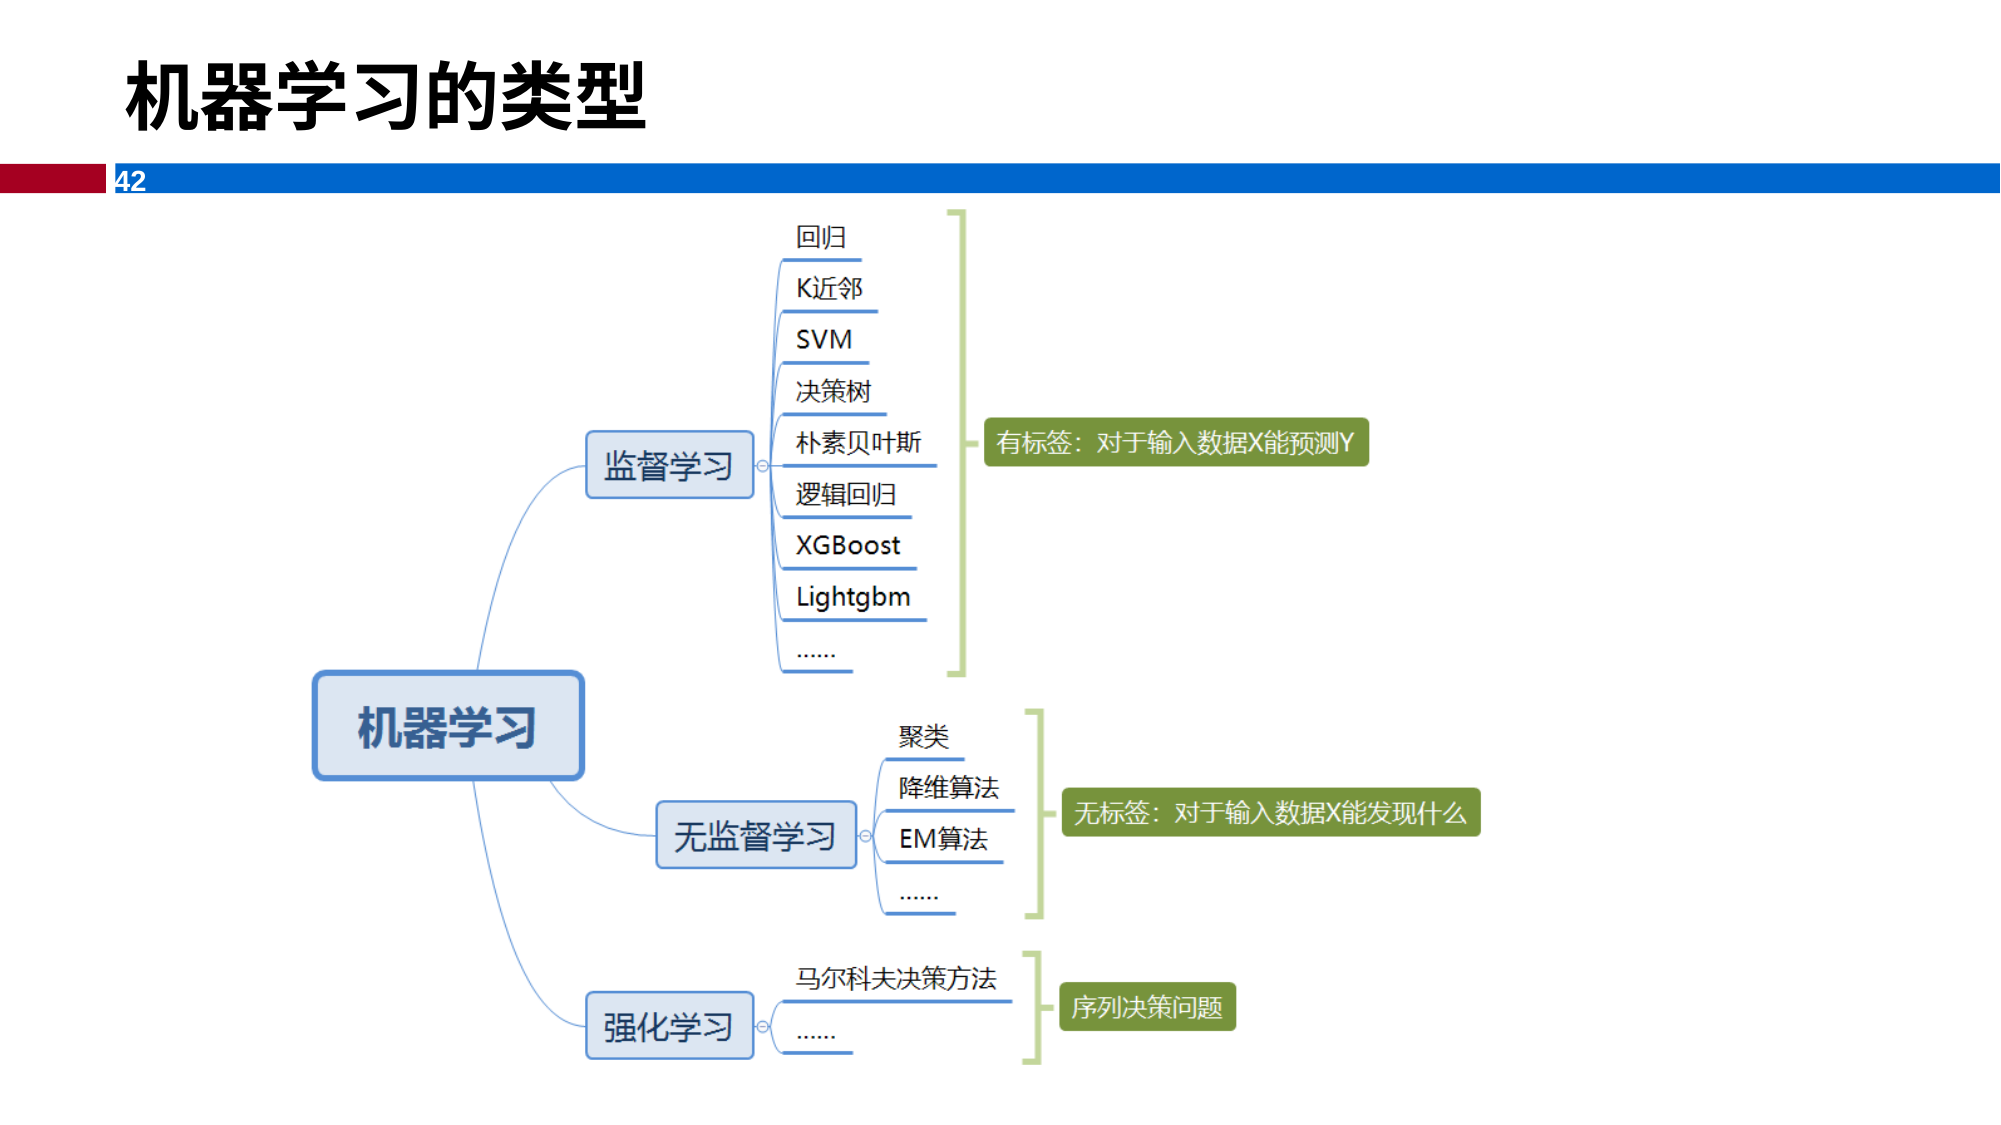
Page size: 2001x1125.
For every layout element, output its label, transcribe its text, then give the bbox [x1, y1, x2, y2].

picture [298, 209, 1535, 1072]
title 机器学习的类型 [109, 38, 2000, 150]
